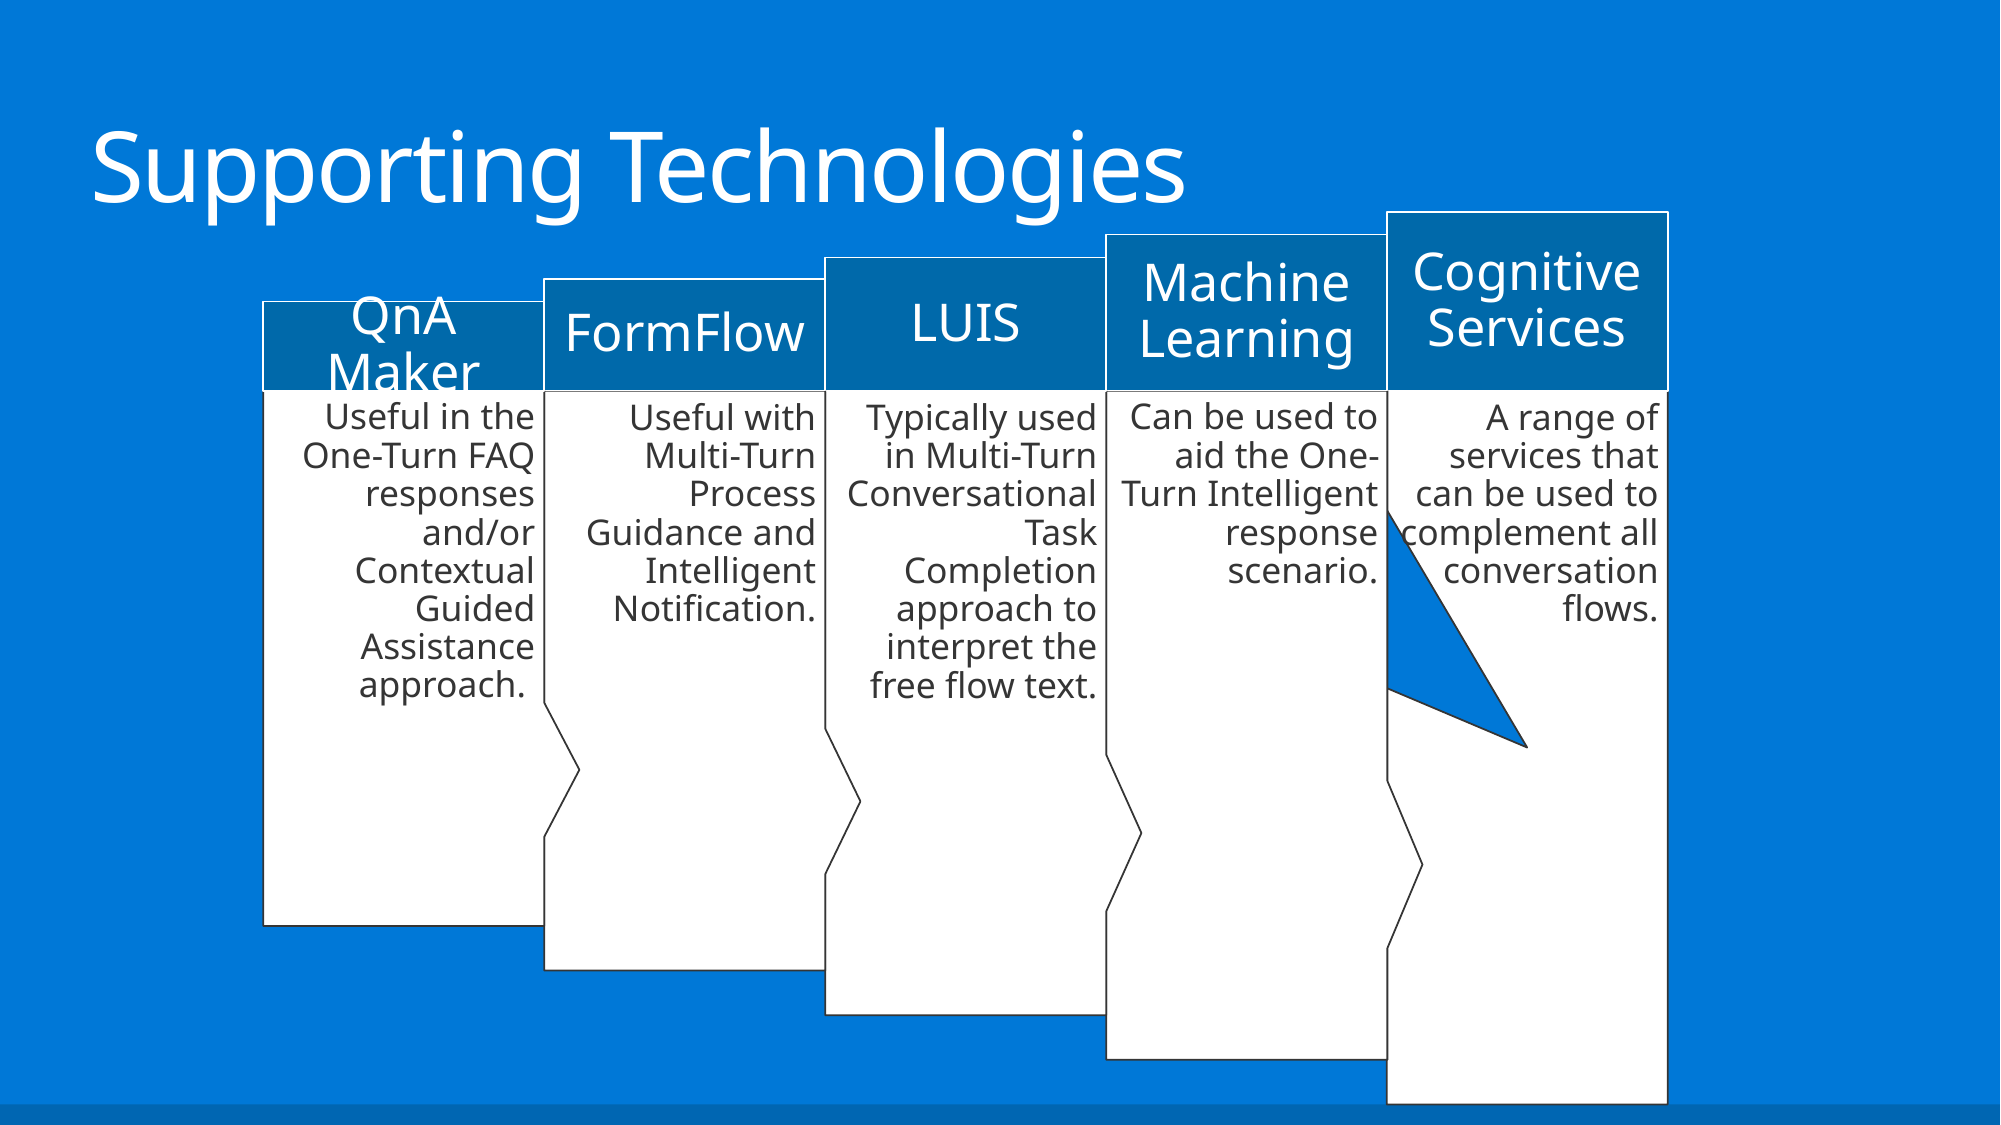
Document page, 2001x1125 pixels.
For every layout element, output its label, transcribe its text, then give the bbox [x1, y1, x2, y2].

text_box [0, 1104, 2000, 1125]
title Supporting Technologies [66, 102, 1979, 251]
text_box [21, 212, 1910, 1105]
